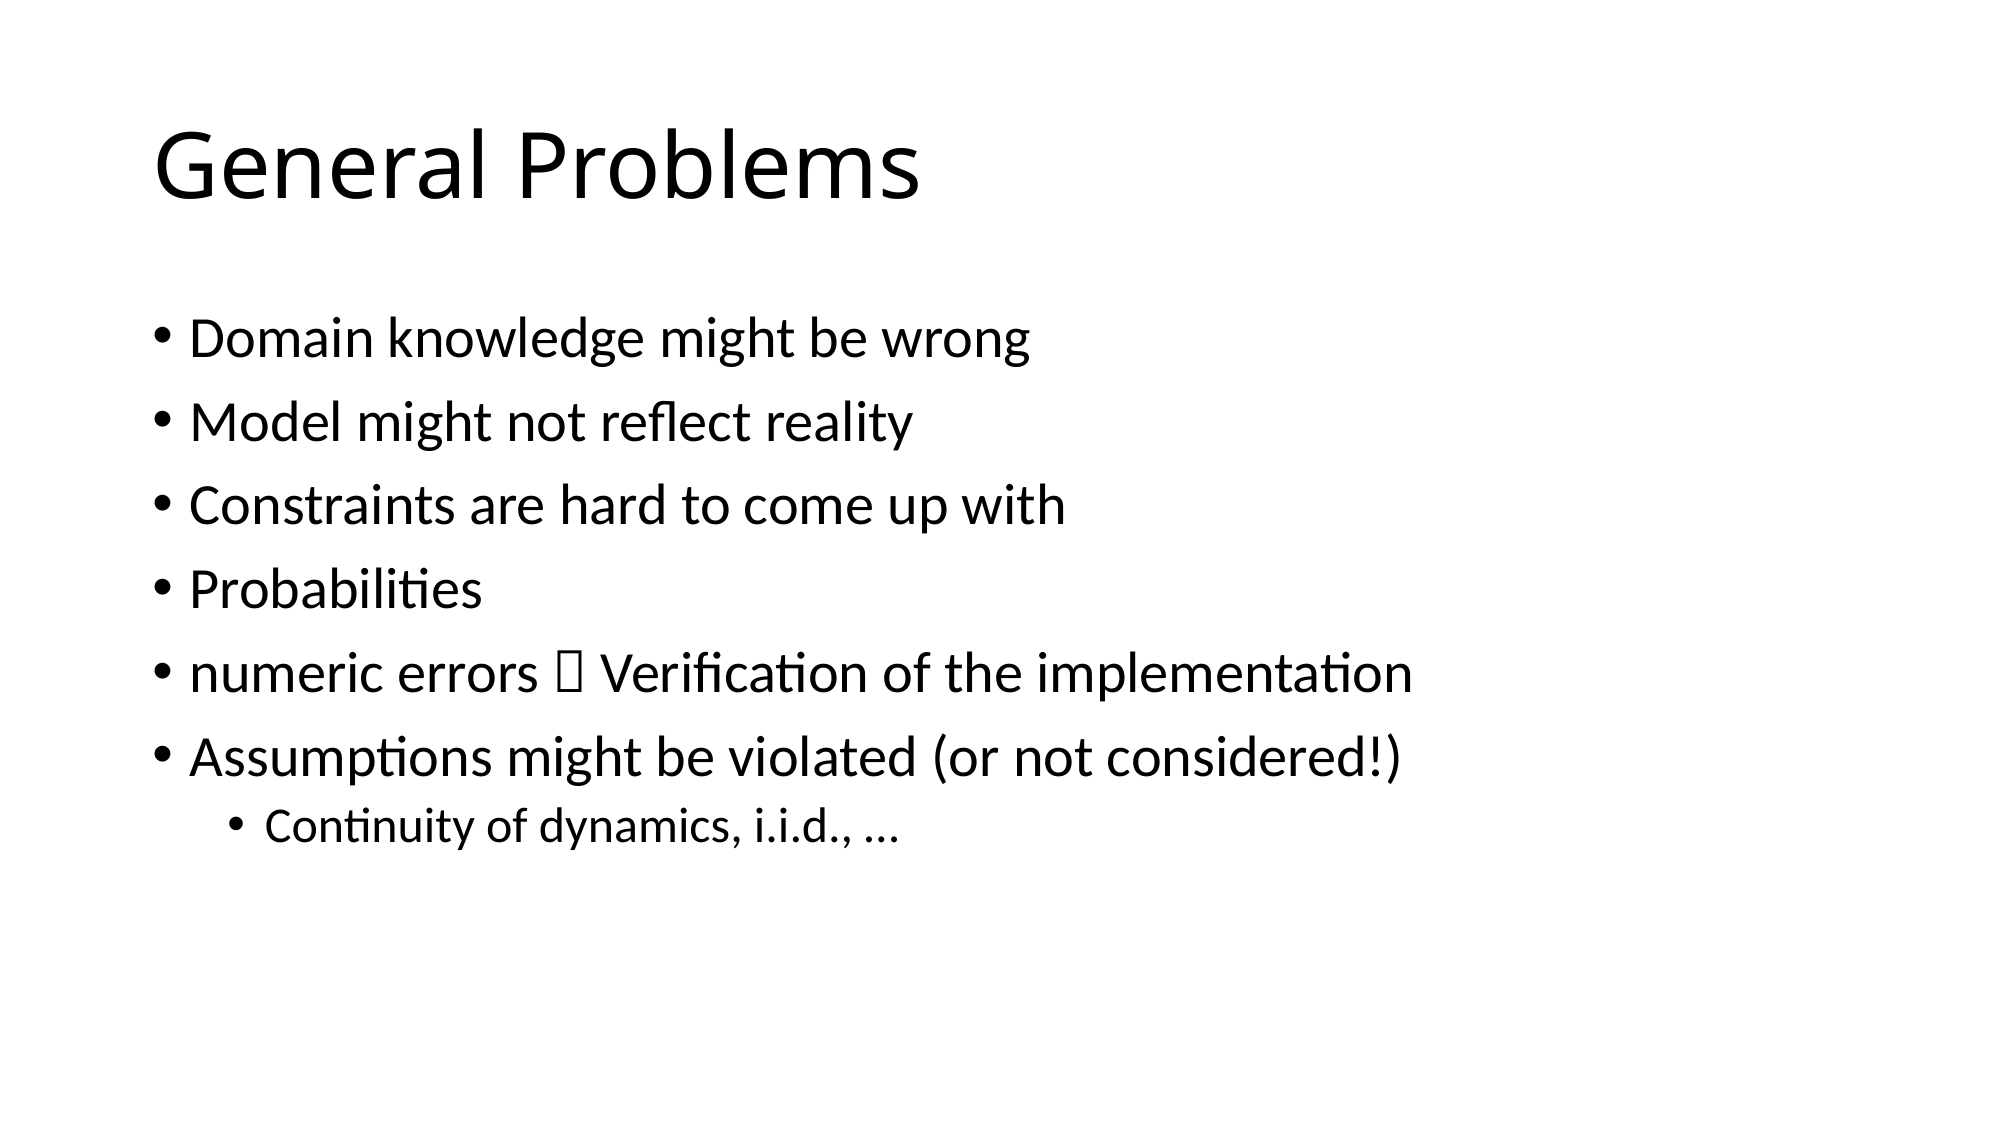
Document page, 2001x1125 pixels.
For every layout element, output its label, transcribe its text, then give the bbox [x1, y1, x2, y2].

list Domain knowledge might be wrong Model might not reflect reality Constraints are hard to come up with Probabilities numeric errors  Verification of the implementation Assumptions might be violated (or not considered!) Continuity of dynamics, i.i.d., … [137, 299, 1863, 1014]
title General Problems [137, 59, 1863, 278]
